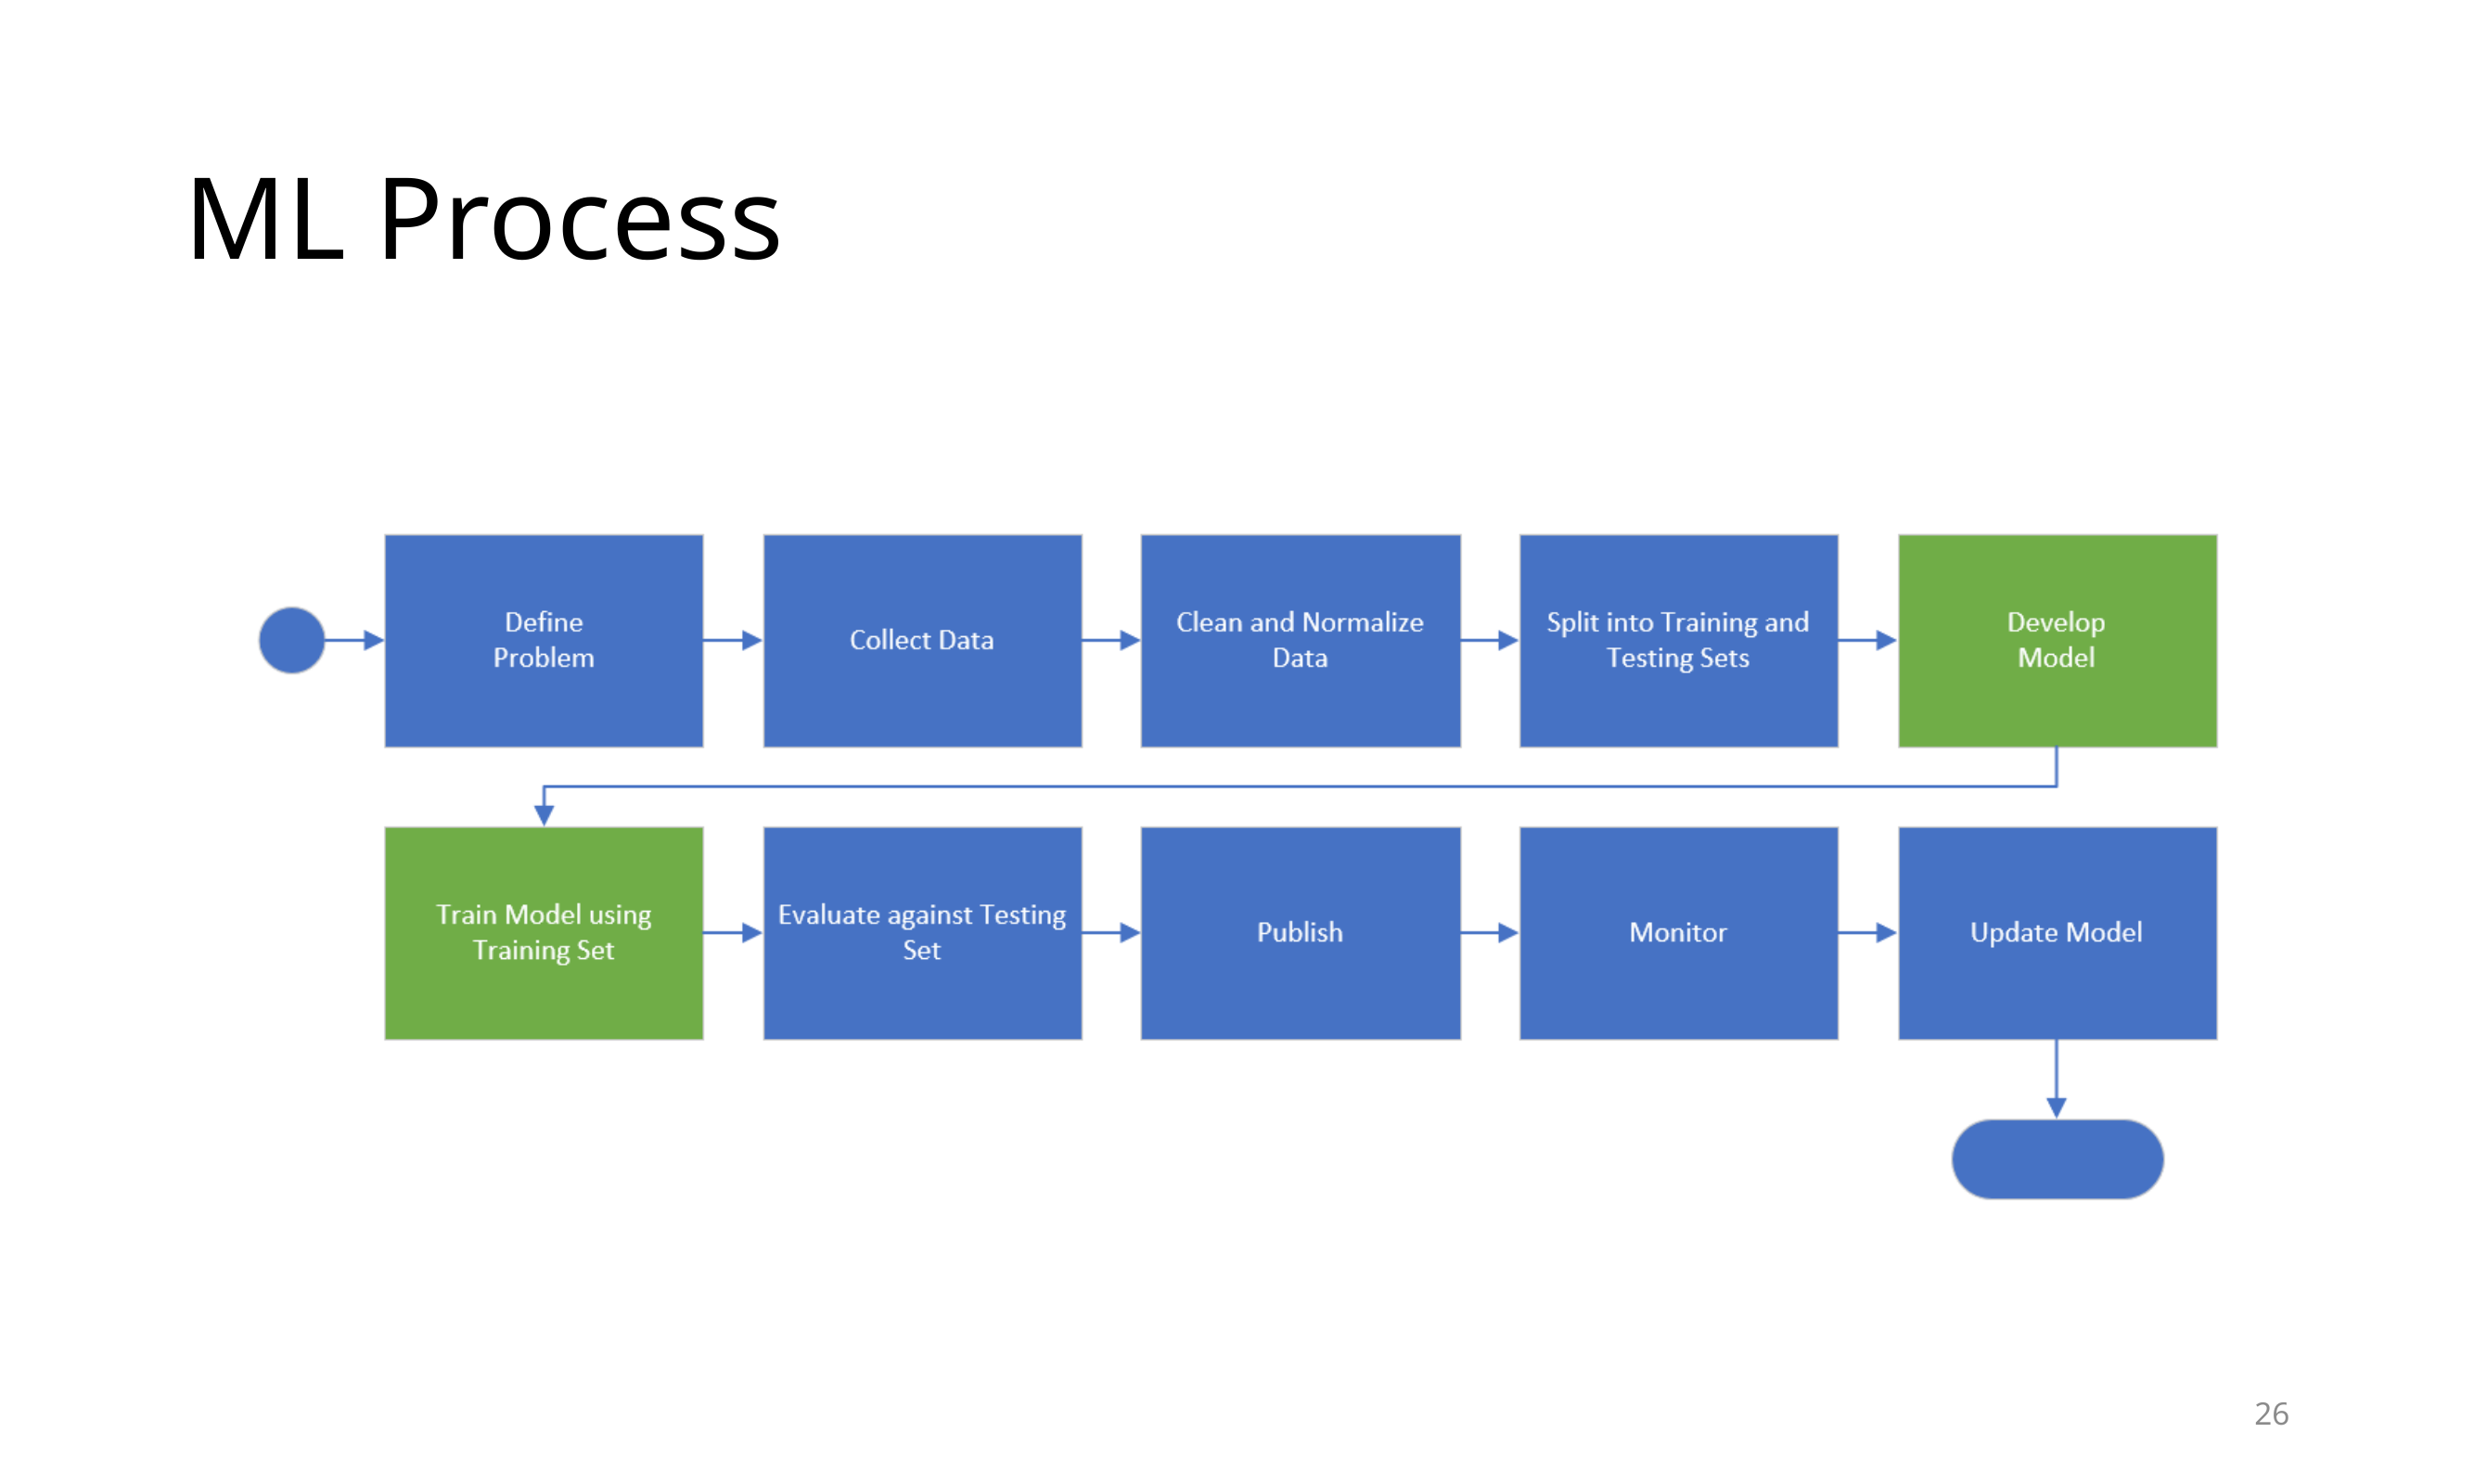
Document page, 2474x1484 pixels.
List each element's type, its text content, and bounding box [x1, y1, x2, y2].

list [236, 509, 2237, 1222]
slide_number 26 [1747, 1375, 2304, 1455]
title ML Process [170, 79, 2304, 366]
